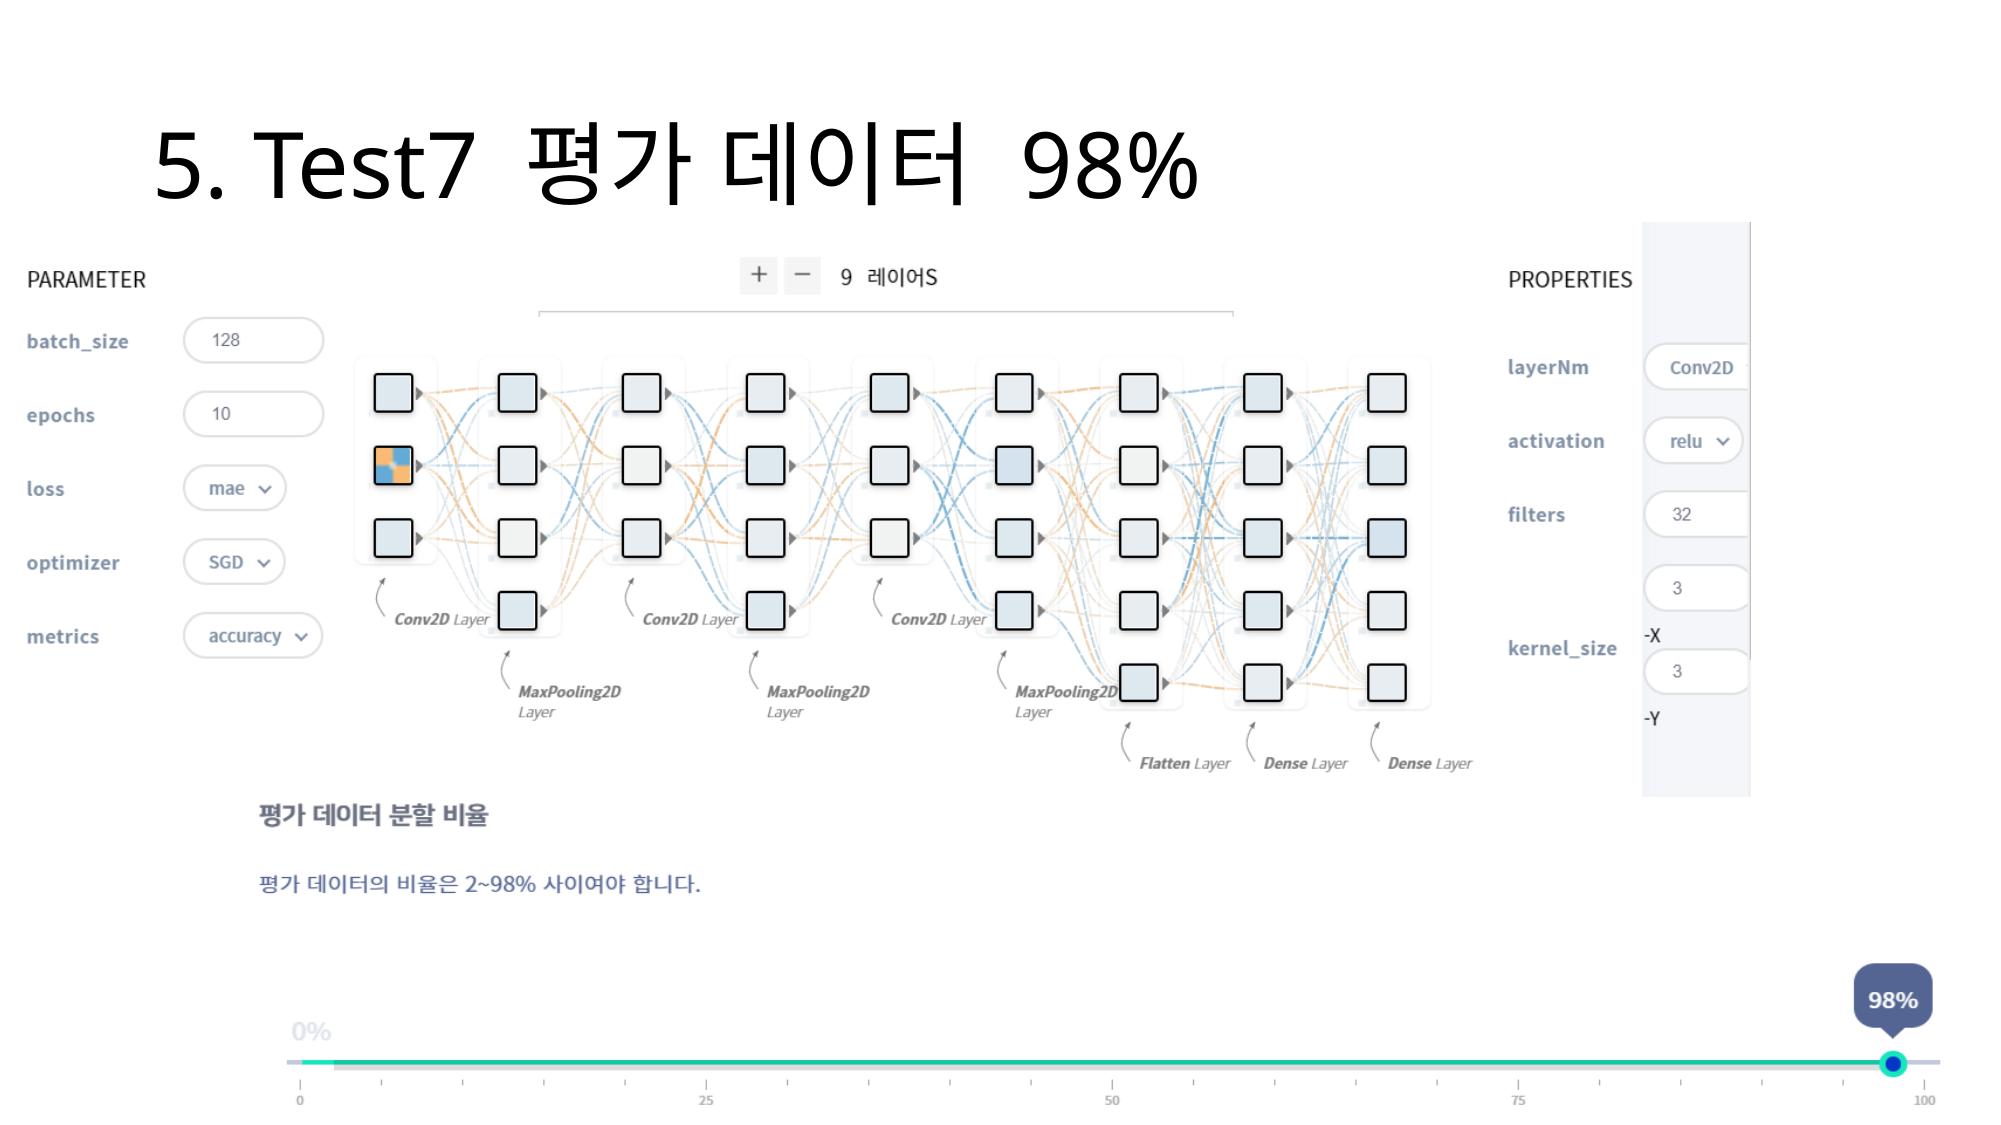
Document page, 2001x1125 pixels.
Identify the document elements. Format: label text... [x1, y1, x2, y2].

title 5. Test7 평가 데이터 98% [137, 59, 1938, 278]
picture [25, 222, 2000, 1125]
